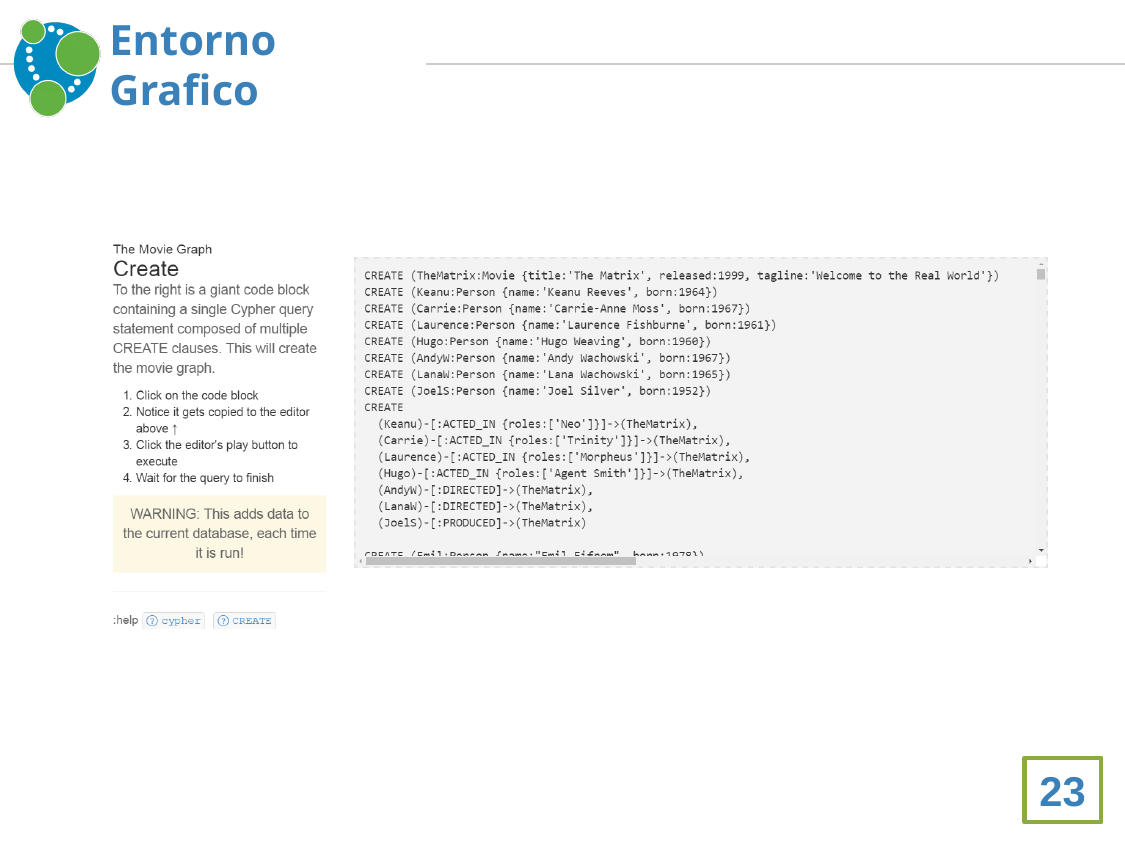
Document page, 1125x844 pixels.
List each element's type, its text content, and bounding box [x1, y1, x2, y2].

text_box 23 [1022, 756, 1103, 824]
picture [81, 221, 1062, 630]
picture [0, 4, 120, 131]
text_box Entorno Grafico [124, 73, 427, 100]
text_box Entorno Grafico [124, 28, 427, 63]
